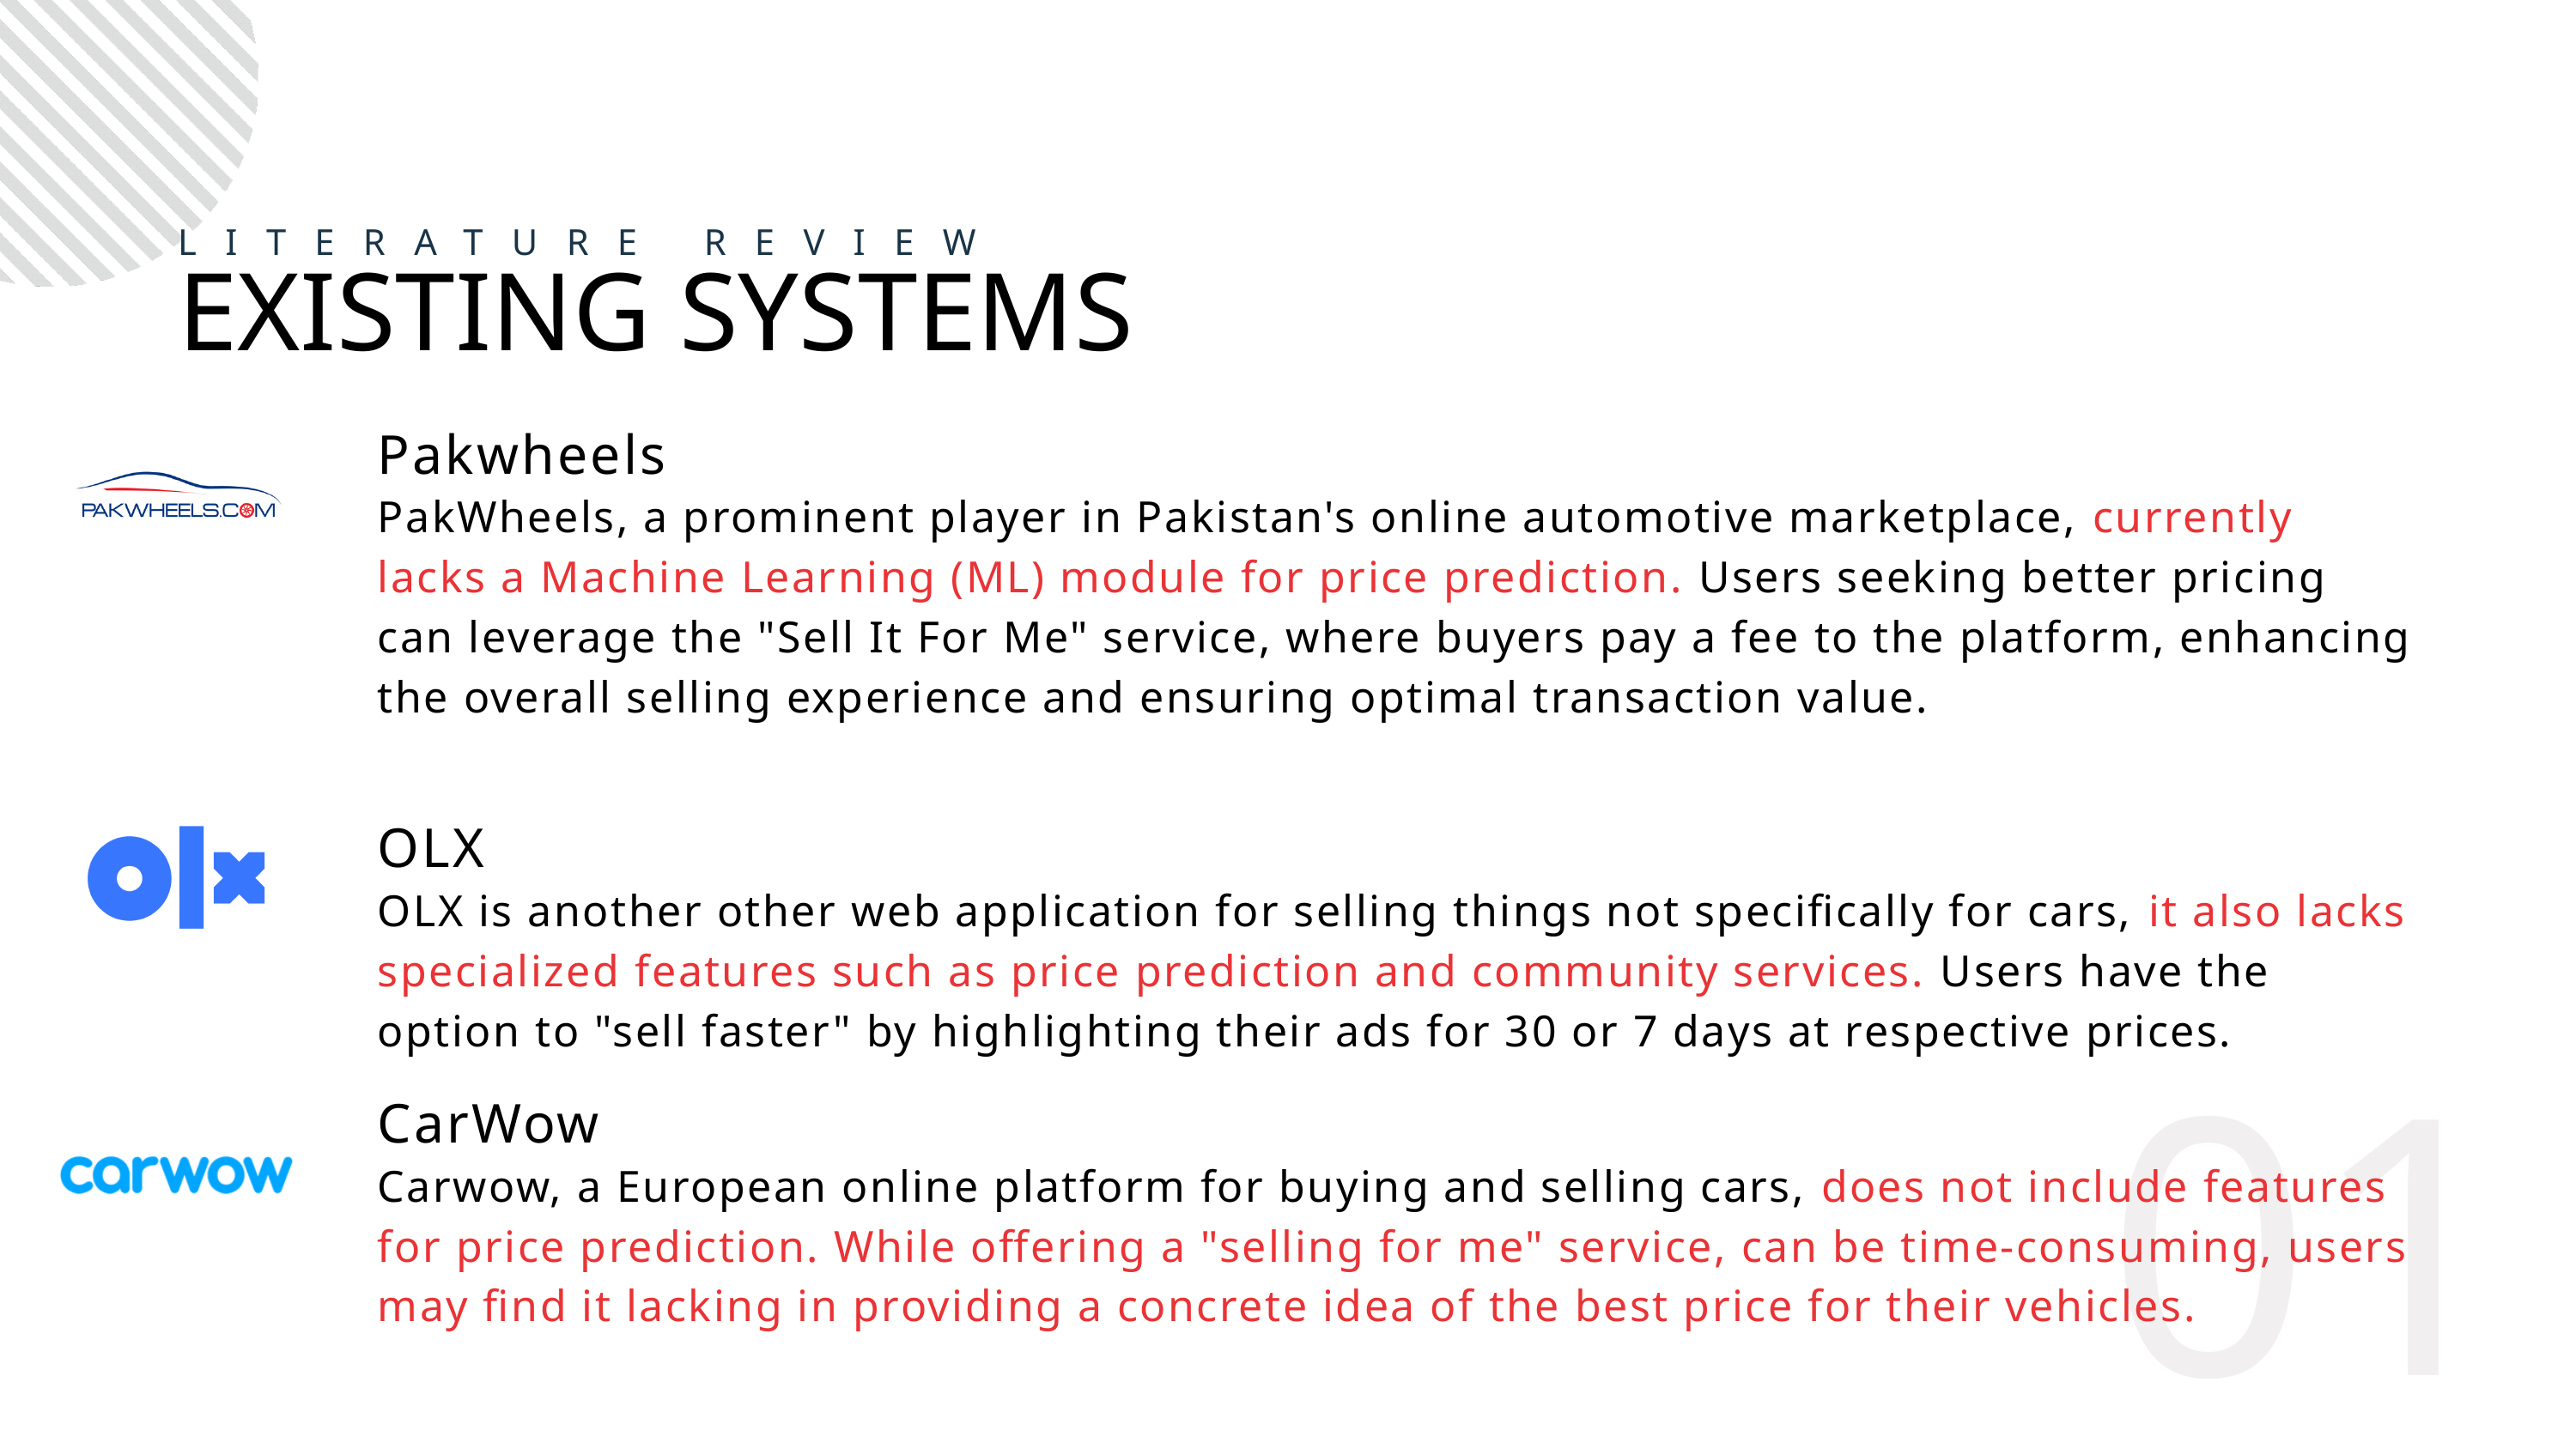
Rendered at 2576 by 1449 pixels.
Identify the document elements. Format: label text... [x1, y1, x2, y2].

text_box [377, 809, 2415, 1049]
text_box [377, 1085, 2415, 1384]
text_box [54, 433, 302, 555]
text_box LITERATURE REVIEW [178, 224, 1084, 263]
text_box [0, 0, 258, 287]
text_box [377, 416, 2415, 773]
text_box [54, 1100, 298, 1249]
text_box [83, 825, 269, 930]
text_box 01 [2047, 1017, 2576, 1448]
text_box EXISTING SYSTEMS [178, 264, 1261, 373]
